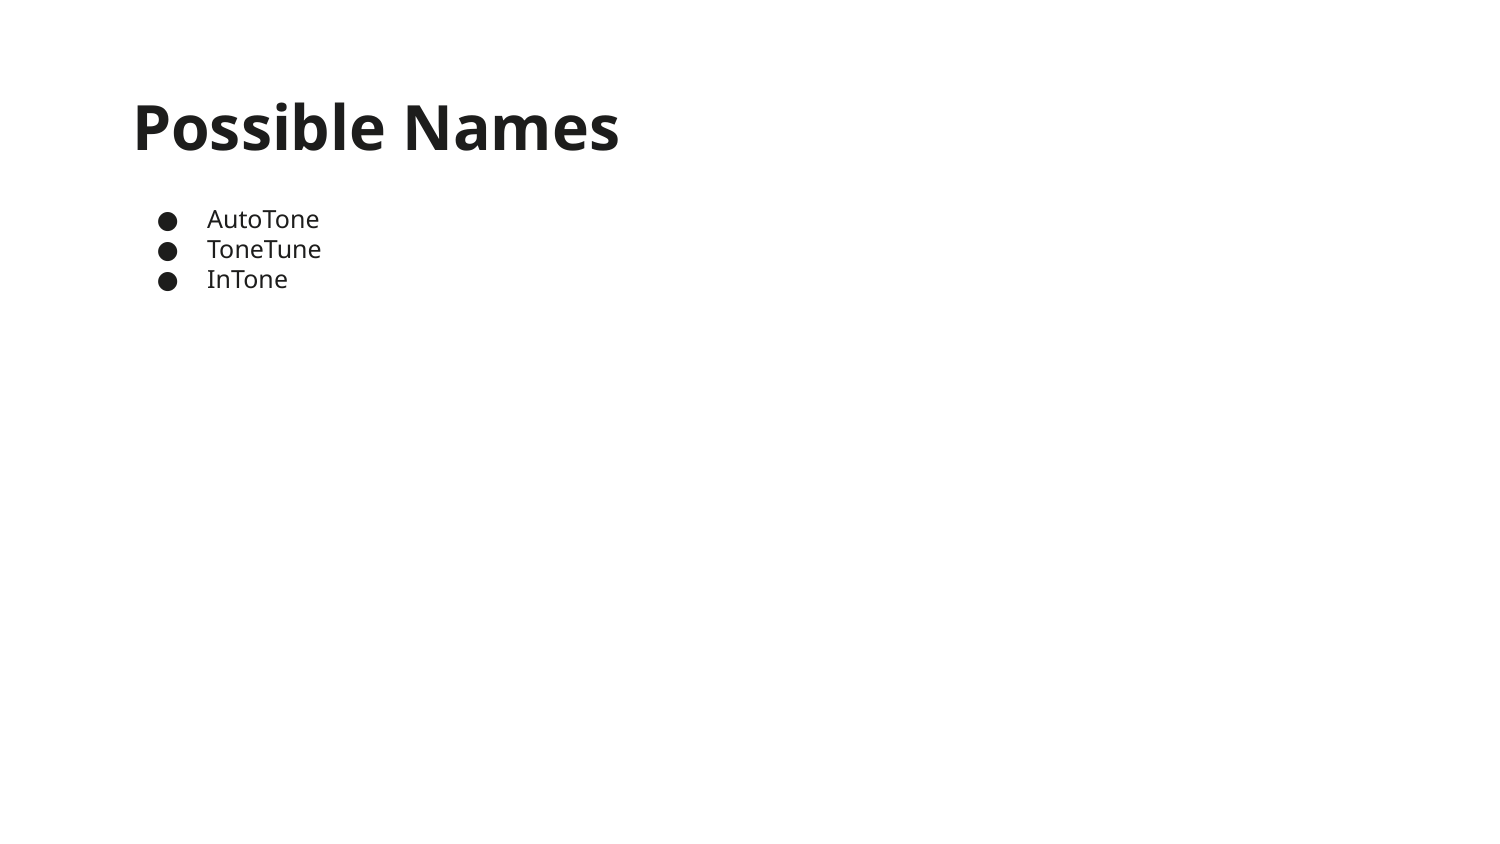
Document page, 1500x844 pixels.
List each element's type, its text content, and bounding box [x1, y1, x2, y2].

title Possible Names [116, 72, 1383, 167]
list AutoTone ToneTune InTone [116, 189, 1383, 750]
